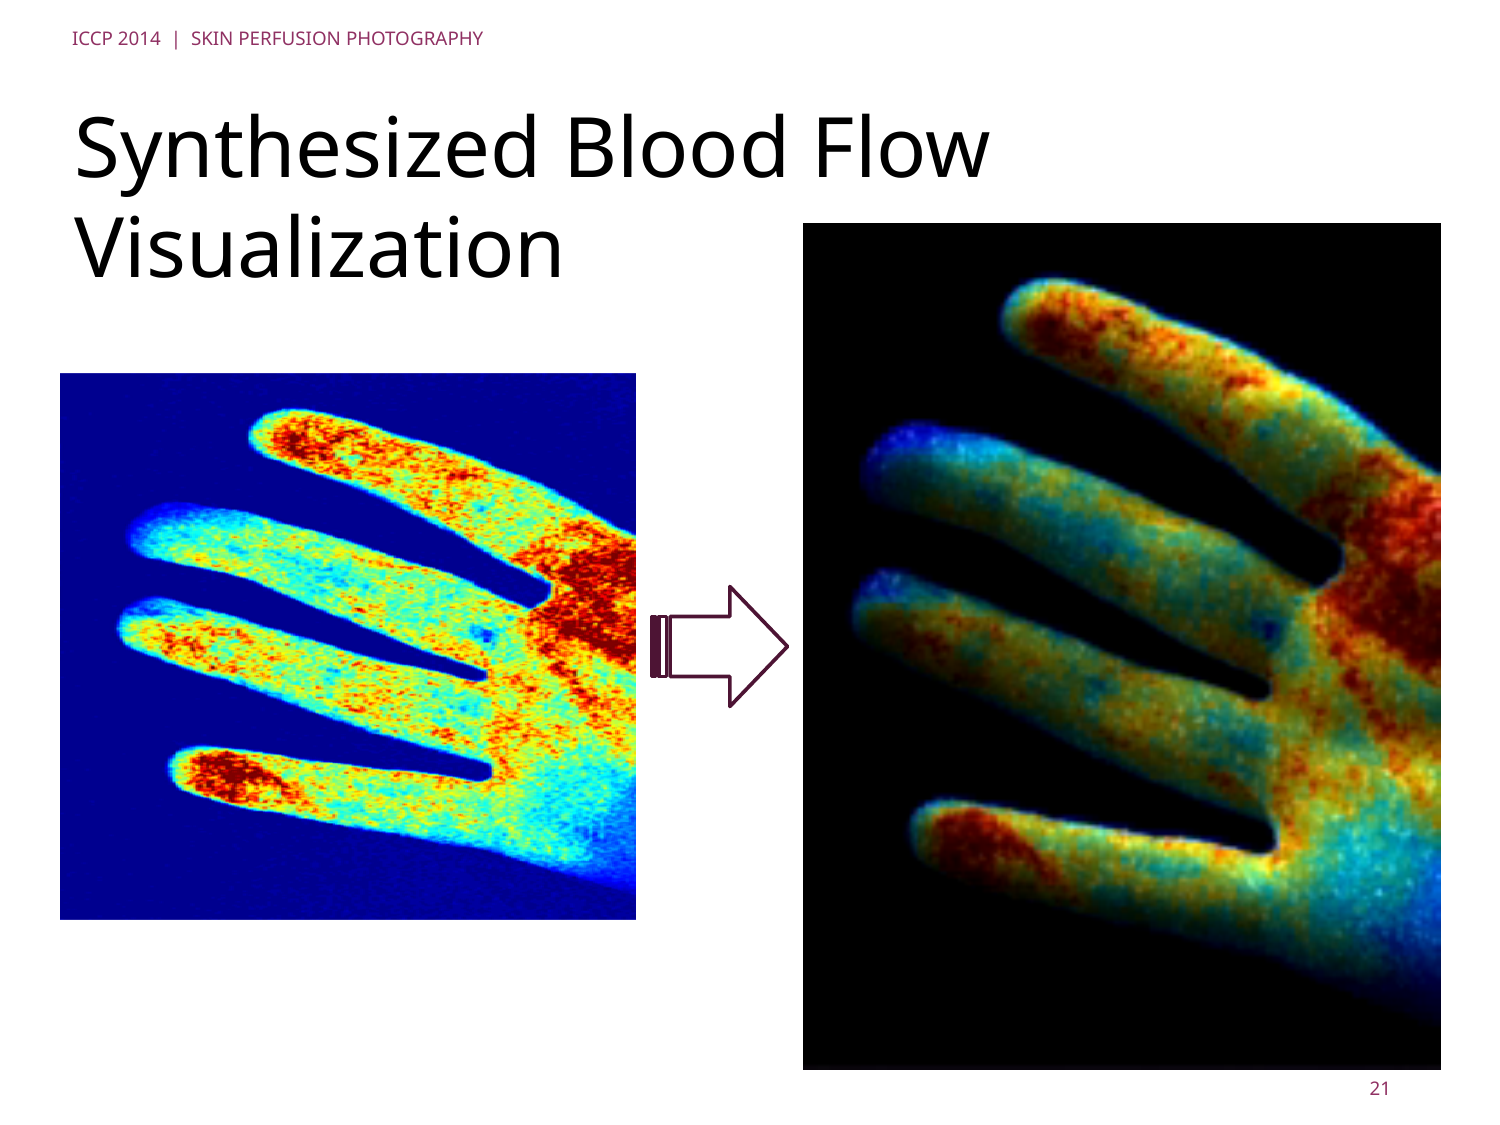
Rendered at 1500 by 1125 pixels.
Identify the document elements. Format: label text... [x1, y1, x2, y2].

picture [59, 372, 637, 921]
text_box [650, 584, 789, 709]
slide_number 21 [1279, 1081, 1406, 1120]
footer Iccp 2014 | skin perfusion photography [57, 8, 857, 69]
title Synthesized Blood Flow Visualization [60, 86, 1442, 208]
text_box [802, 222, 1442, 1072]
